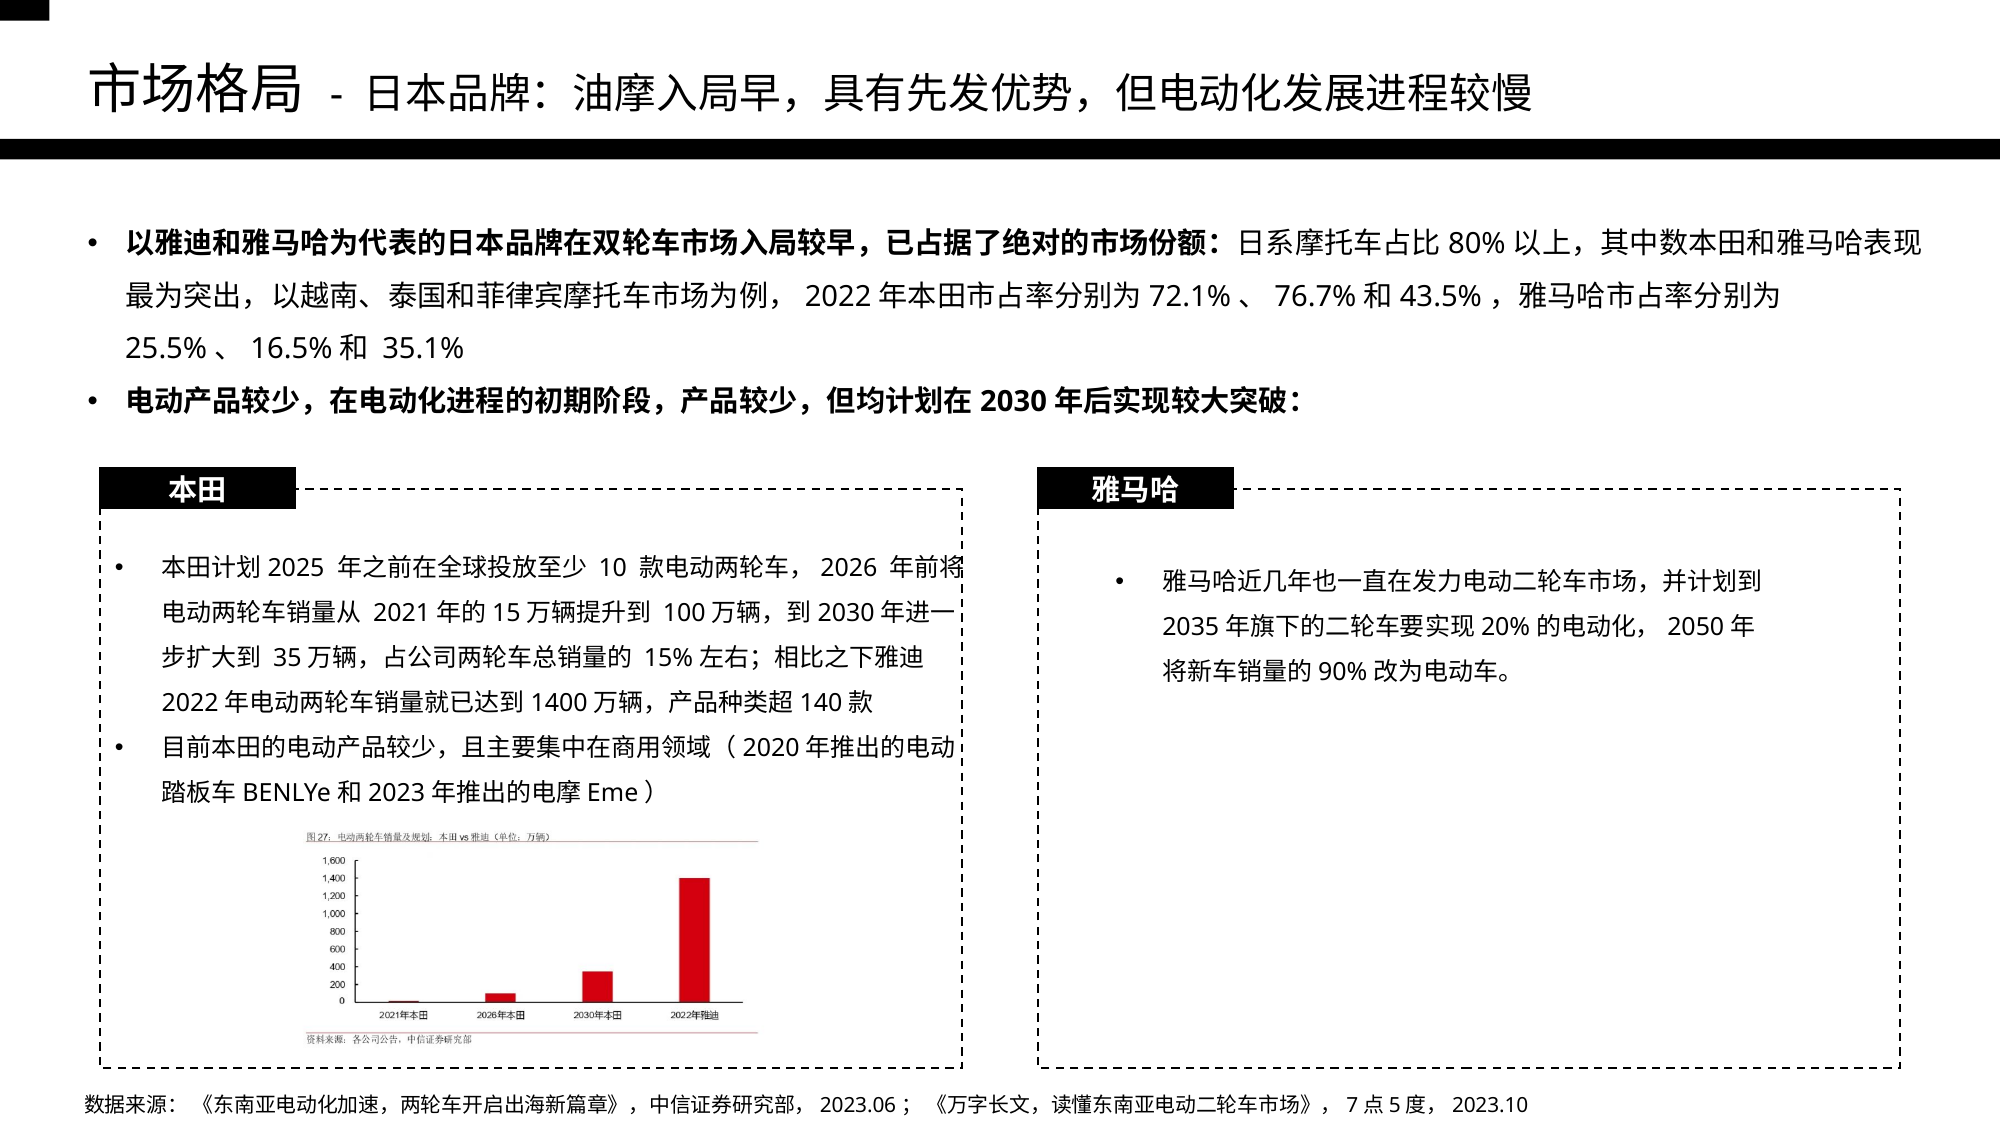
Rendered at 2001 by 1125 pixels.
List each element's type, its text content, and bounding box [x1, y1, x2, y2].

text_box 本田 [99, 467, 296, 509]
text_box [1037, 488, 1901, 1069]
text_box 雅马哈 [1037, 467, 1234, 509]
text_box 本田计划2025 年之前在全球投放至少 10 款电动两轮车，2026 年前将电动两轮车销量从 2021年的15万辆提升到 100万辆，到2030年进一步扩大到 35万辆，占公司两轮车总销量的 15%左右；相比之下雅迪 2022年电动两轮车销量就已达到1400万辆，产品种类超140款 目前本田的电动产品较少，且主要集中在商用领域（2020年推出的电动踏板车BENLYe和2023年推出的电摩Eme） [99, 529, 982, 814]
list 以雅迪和雅马哈为代表的日本品牌在双轮车市场入局较早，已占据了绝对的市场份额：日系摩托车占比80%以上，其中数本田和雅马哈表现最为突出，以越南、泰国和菲律宾摩托车市场为例，2022年本田市占率分别为72.1%、76.7%和43.5%，雅马哈市占率分别为25.5%、16.5%和 35.1% 电动产品较少，在电动化进程的初期阶段，产品较少，但均计划在2030年后实现较大突破： [72, 199, 1955, 446]
text_box 数据来源： 《东南亚电动化加速，两轮车开启出海新篇章》，中信证券研究部，2023.06； 《万字长文，读懂东南亚电动二轮车市场》，7点5度，2023.10 [69, 1084, 1543, 1125]
title 市场格局 - 日本品牌：油摩入局早，具有先发优势，但电动化发展进程较慢 [72, 45, 1955, 138]
text_box [99, 488, 963, 529]
text_box [99, 814, 963, 1069]
text_box 雅马哈近几年也一直在发力电动二轮车市场，并计划到2035年旗下的二轮车要实现20%的电动化，2050年将新车销量的90%改为电动车。 [1100, 543, 1788, 693]
picture [293, 812, 771, 1052]
